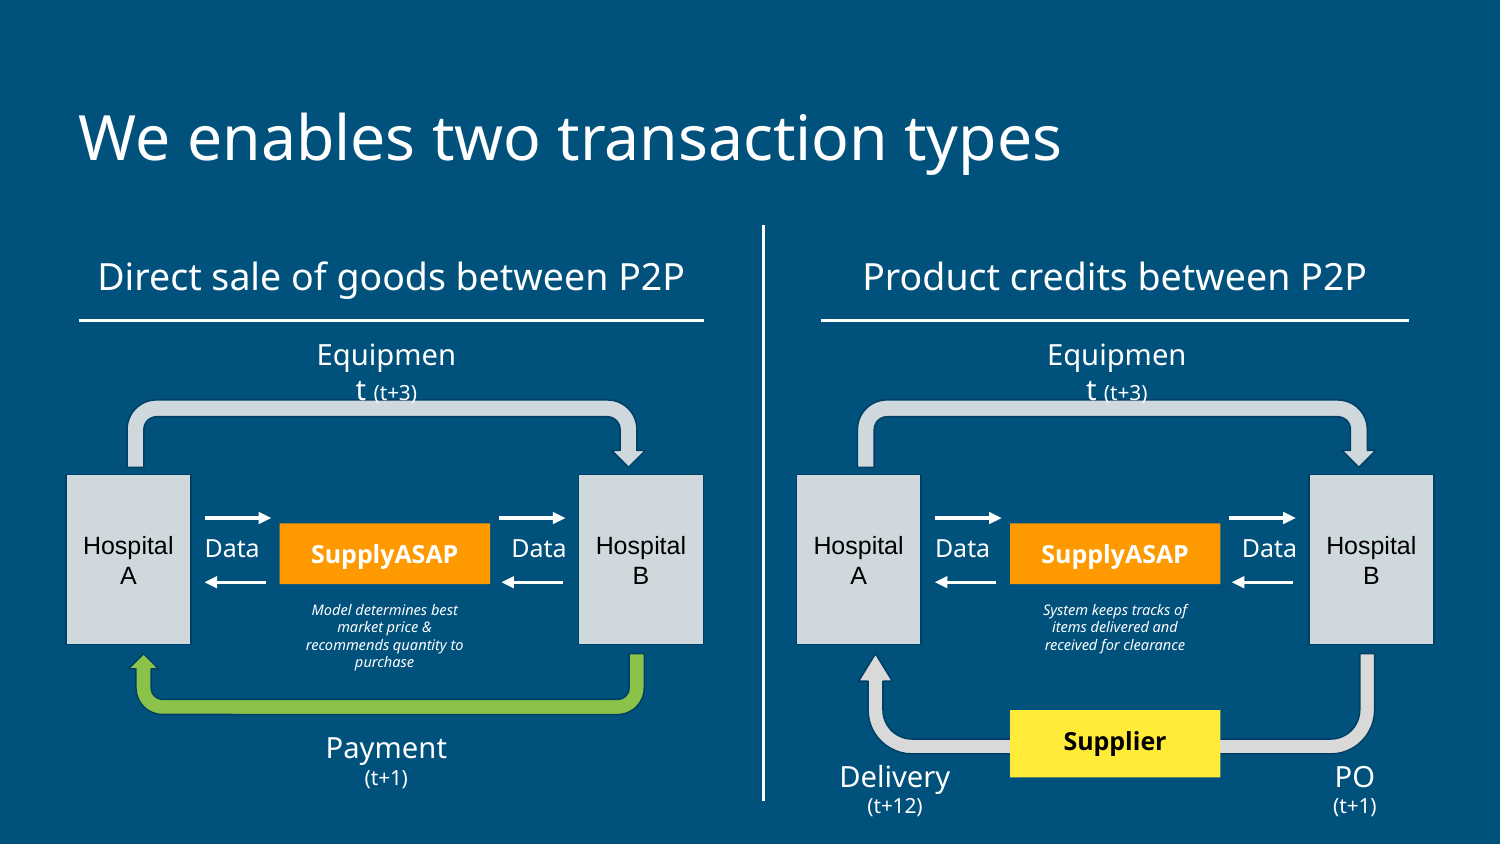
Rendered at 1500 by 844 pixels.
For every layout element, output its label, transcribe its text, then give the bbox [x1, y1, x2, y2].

text_box SupplyASAP [279, 523, 491, 585]
text_box [857, 399, 1376, 468]
text_box Hospital A [66, 474, 191, 645]
text_box Data [920, 518, 1017, 563]
text_box Equipment (t+3) [1026, 329, 1207, 372]
picture [1348, 801, 1357, 810]
text_box Model determines best market price & recommends quantity to purchase [279, 585, 490, 687]
text_box Data [496, 518, 593, 563]
picture [382, 389, 386, 399]
text_box [127, 399, 646, 468]
text_box Supplier [1010, 710, 1221, 778]
text_box Payment (t+1) [296, 715, 477, 765]
picture [357, 382, 365, 399]
picture [876, 801, 880, 811]
picture [1087, 381, 1095, 399]
text_box System keeps tracks of items delivered and received for clearance [1009, 585, 1221, 687]
text_box Hospital B [1309, 474, 1434, 645]
list Product credits between P2P [787, 230, 1444, 319]
list Direct sale of goods between P2P [63, 230, 720, 319]
text_box Hospital A [796, 474, 922, 645]
text_box Hospital B [578, 474, 704, 645]
text_box PO (t+1) [1239, 742, 1471, 793]
text_box Data [189, 518, 286, 563]
text_box [1221, 653, 1375, 754]
picture [1120, 388, 1127, 397]
text_box [858, 653, 1010, 742]
title We enables two transaction types [63, 75, 1437, 188]
text_box Equipment (t+3) [296, 329, 477, 372]
text_box Data [1226, 518, 1324, 563]
text_box Delivery (t+12) [779, 742, 1011, 793]
text_box [128, 653, 645, 715]
text_box SupplyASAP [1010, 523, 1221, 585]
